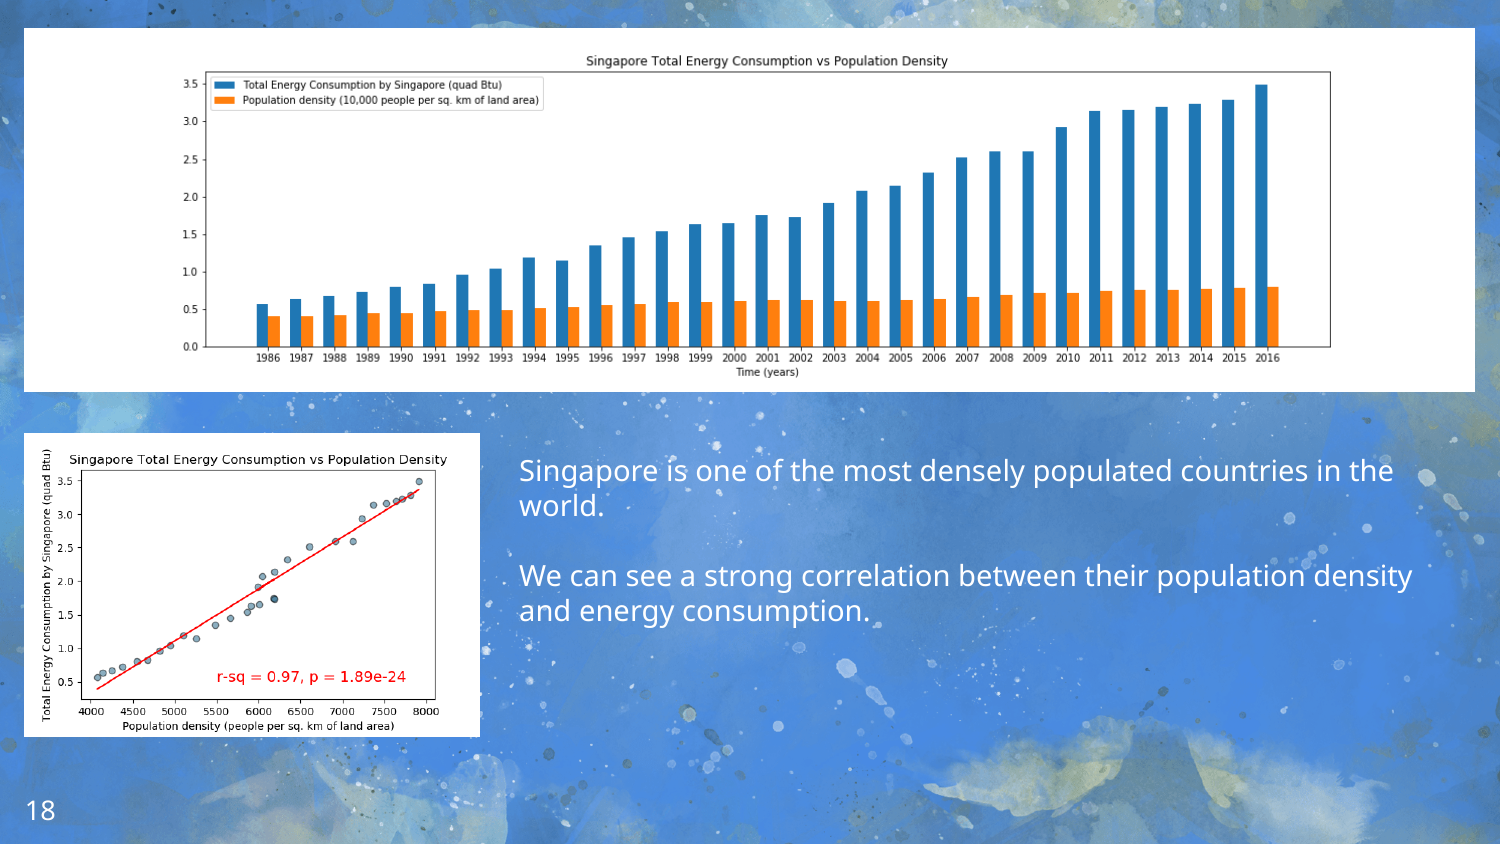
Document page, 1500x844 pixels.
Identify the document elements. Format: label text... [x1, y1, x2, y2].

text_box Singapore is one of the most densely populated countries in the world. We can see a strong correlation between their population density and energy consumption. [504, 437, 1435, 724]
slide_number ‹#› [24, 779, 115, 844]
picture [0, 0, 1500, 844]
